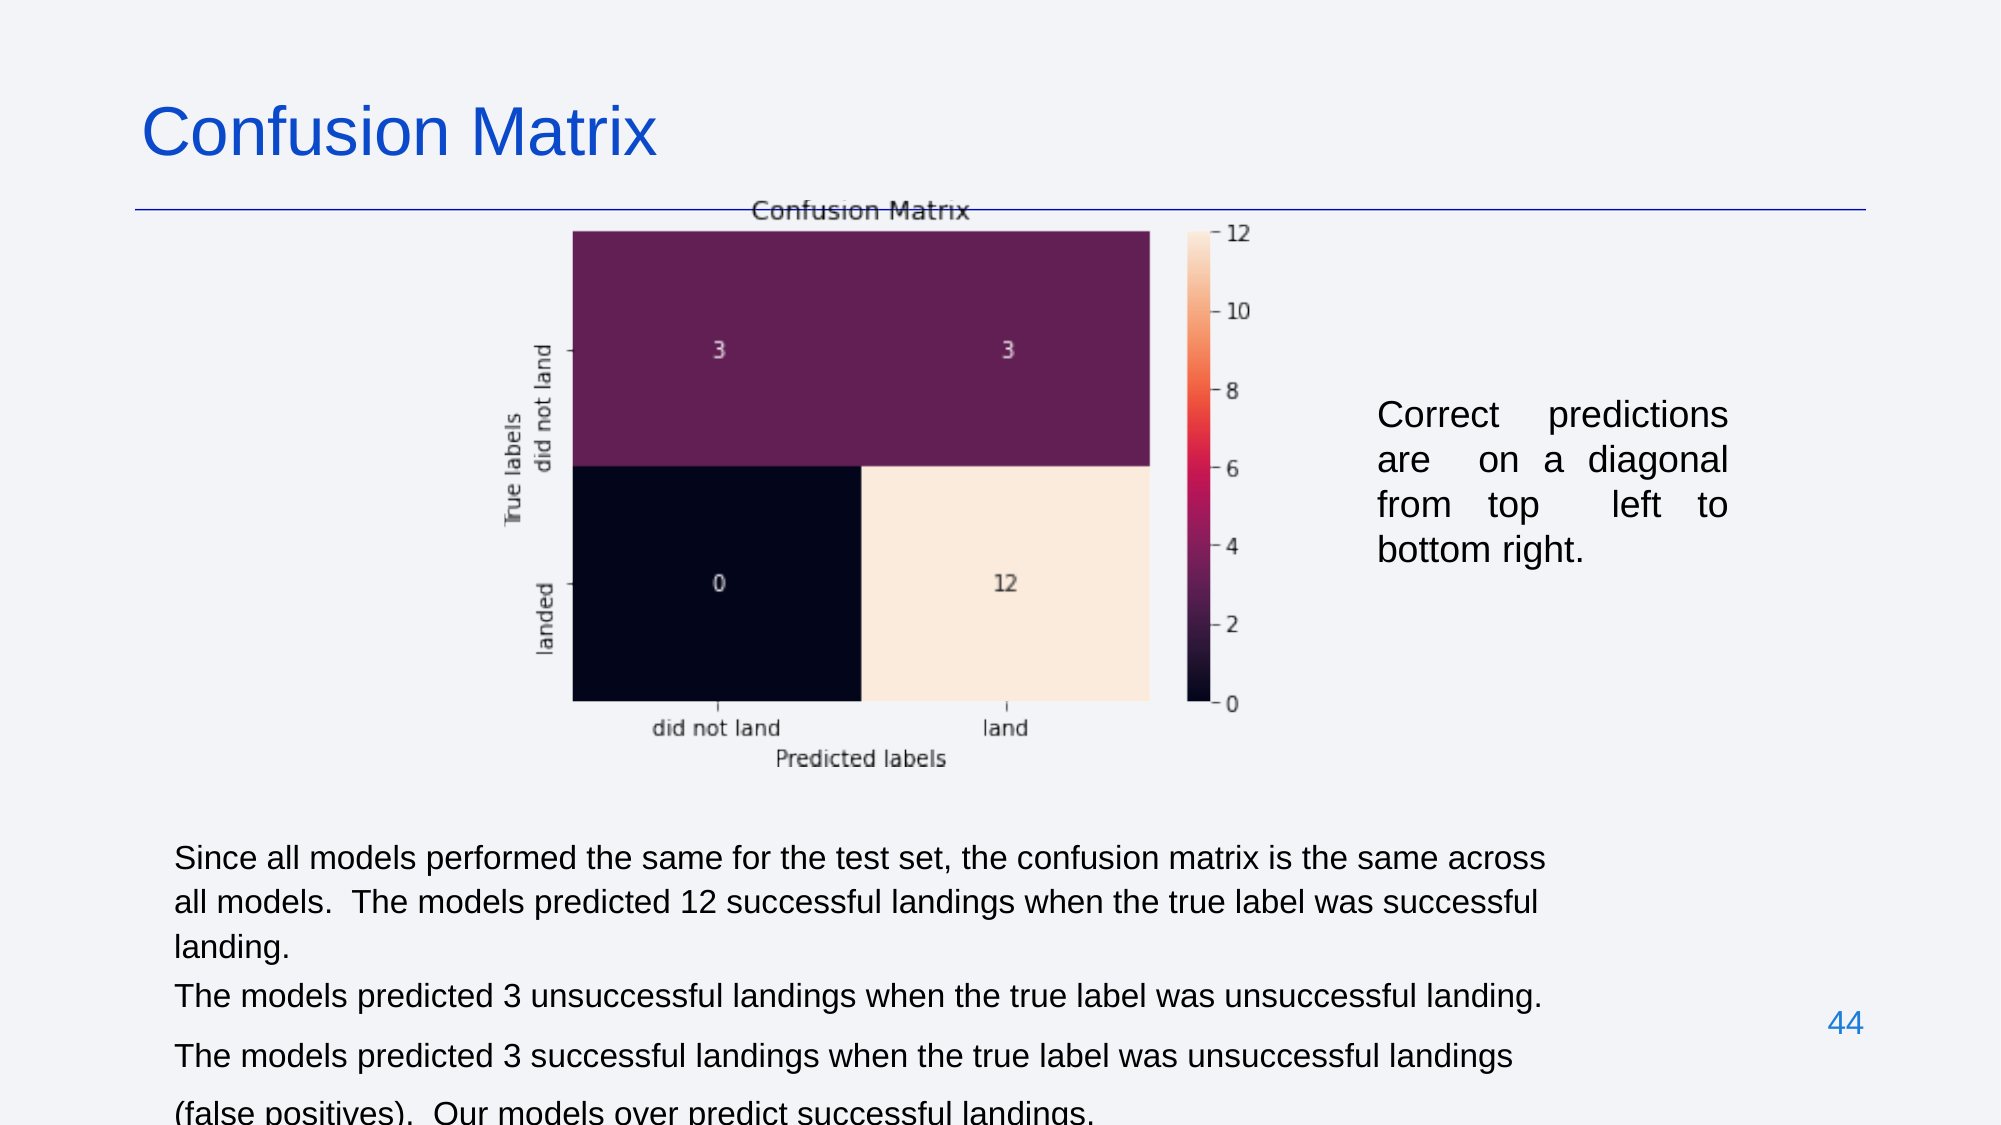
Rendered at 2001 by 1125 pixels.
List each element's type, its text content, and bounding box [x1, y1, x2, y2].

text_box [504, 200, 1250, 767]
text_box Since all models performed the same for the test set, the confusion matrix is the same across all models. The models predicted 12 successful landings when the true label was successful landing. The models predicted 3 unsuccessful landings when the true label was unsuccessful landing. The models predicted 3 successful landings when the true label was unsuccessful landings (false positives). Our models over predict successful landings. [172, 829, 1601, 1125]
slide_number ‹#› [1601, 988, 1880, 1055]
picture [0, 0, 2001, 1125]
text_box Correct predictions are on a diagonal from top left to bottom right. [1374, 387, 1730, 570]
text_box Confusion Matrix [126, 88, 1852, 179]
